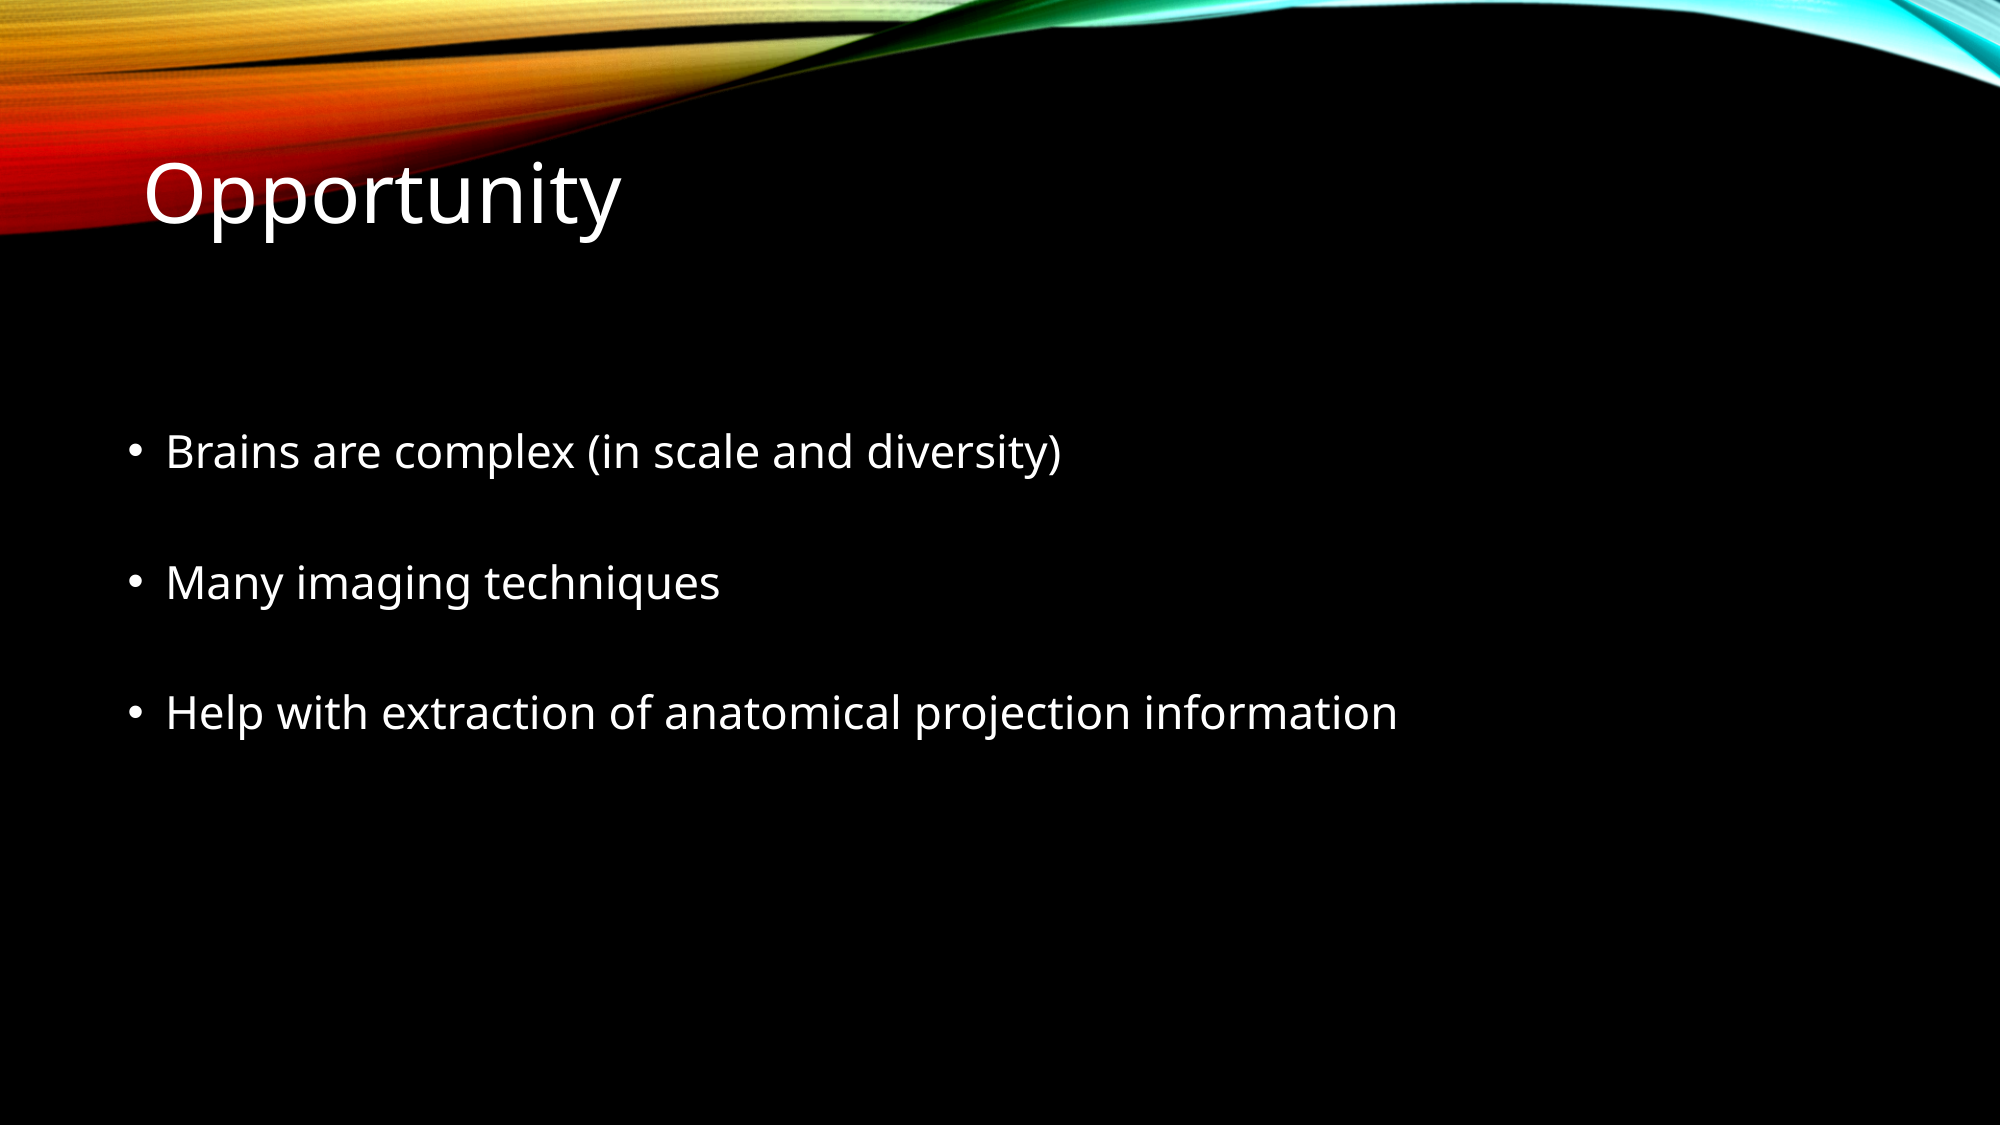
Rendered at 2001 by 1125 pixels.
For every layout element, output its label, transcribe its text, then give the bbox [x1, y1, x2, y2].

picture [0, 0, 2000, 237]
list Brains are complex (in scale and diversity) Many imaging techniques Help with extraction of anatomical projection information [112, 360, 1888, 1021]
text_box Opportunity [128, 132, 659, 248]
